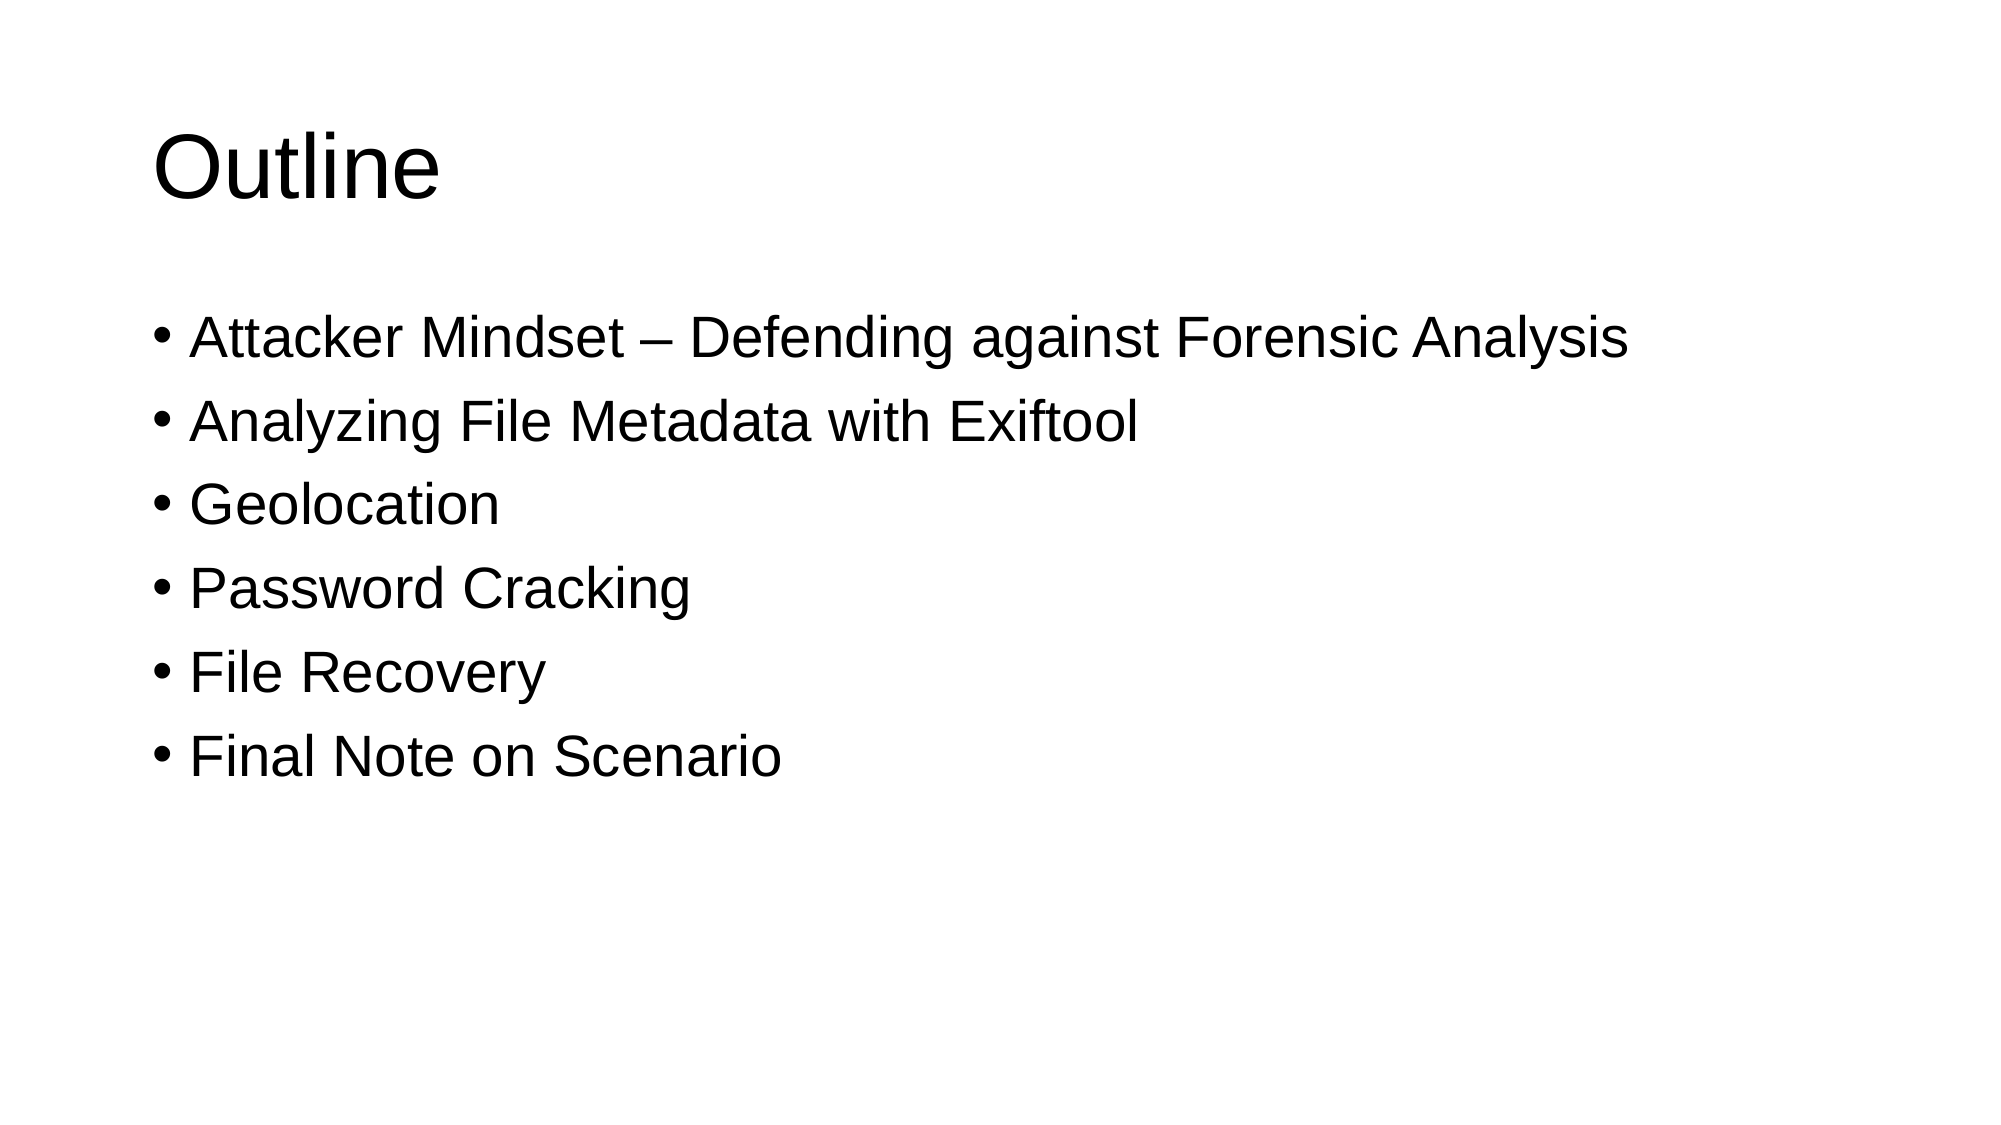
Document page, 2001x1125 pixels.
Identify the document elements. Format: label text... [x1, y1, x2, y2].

title Outline [137, 59, 1863, 278]
list Attacker Mindset – Defending against Forensic Analysis Analyzing File Metadata with Exiftool Geolocation Password Cracking File Recovery Final Note on Scenario [137, 299, 1863, 1014]
